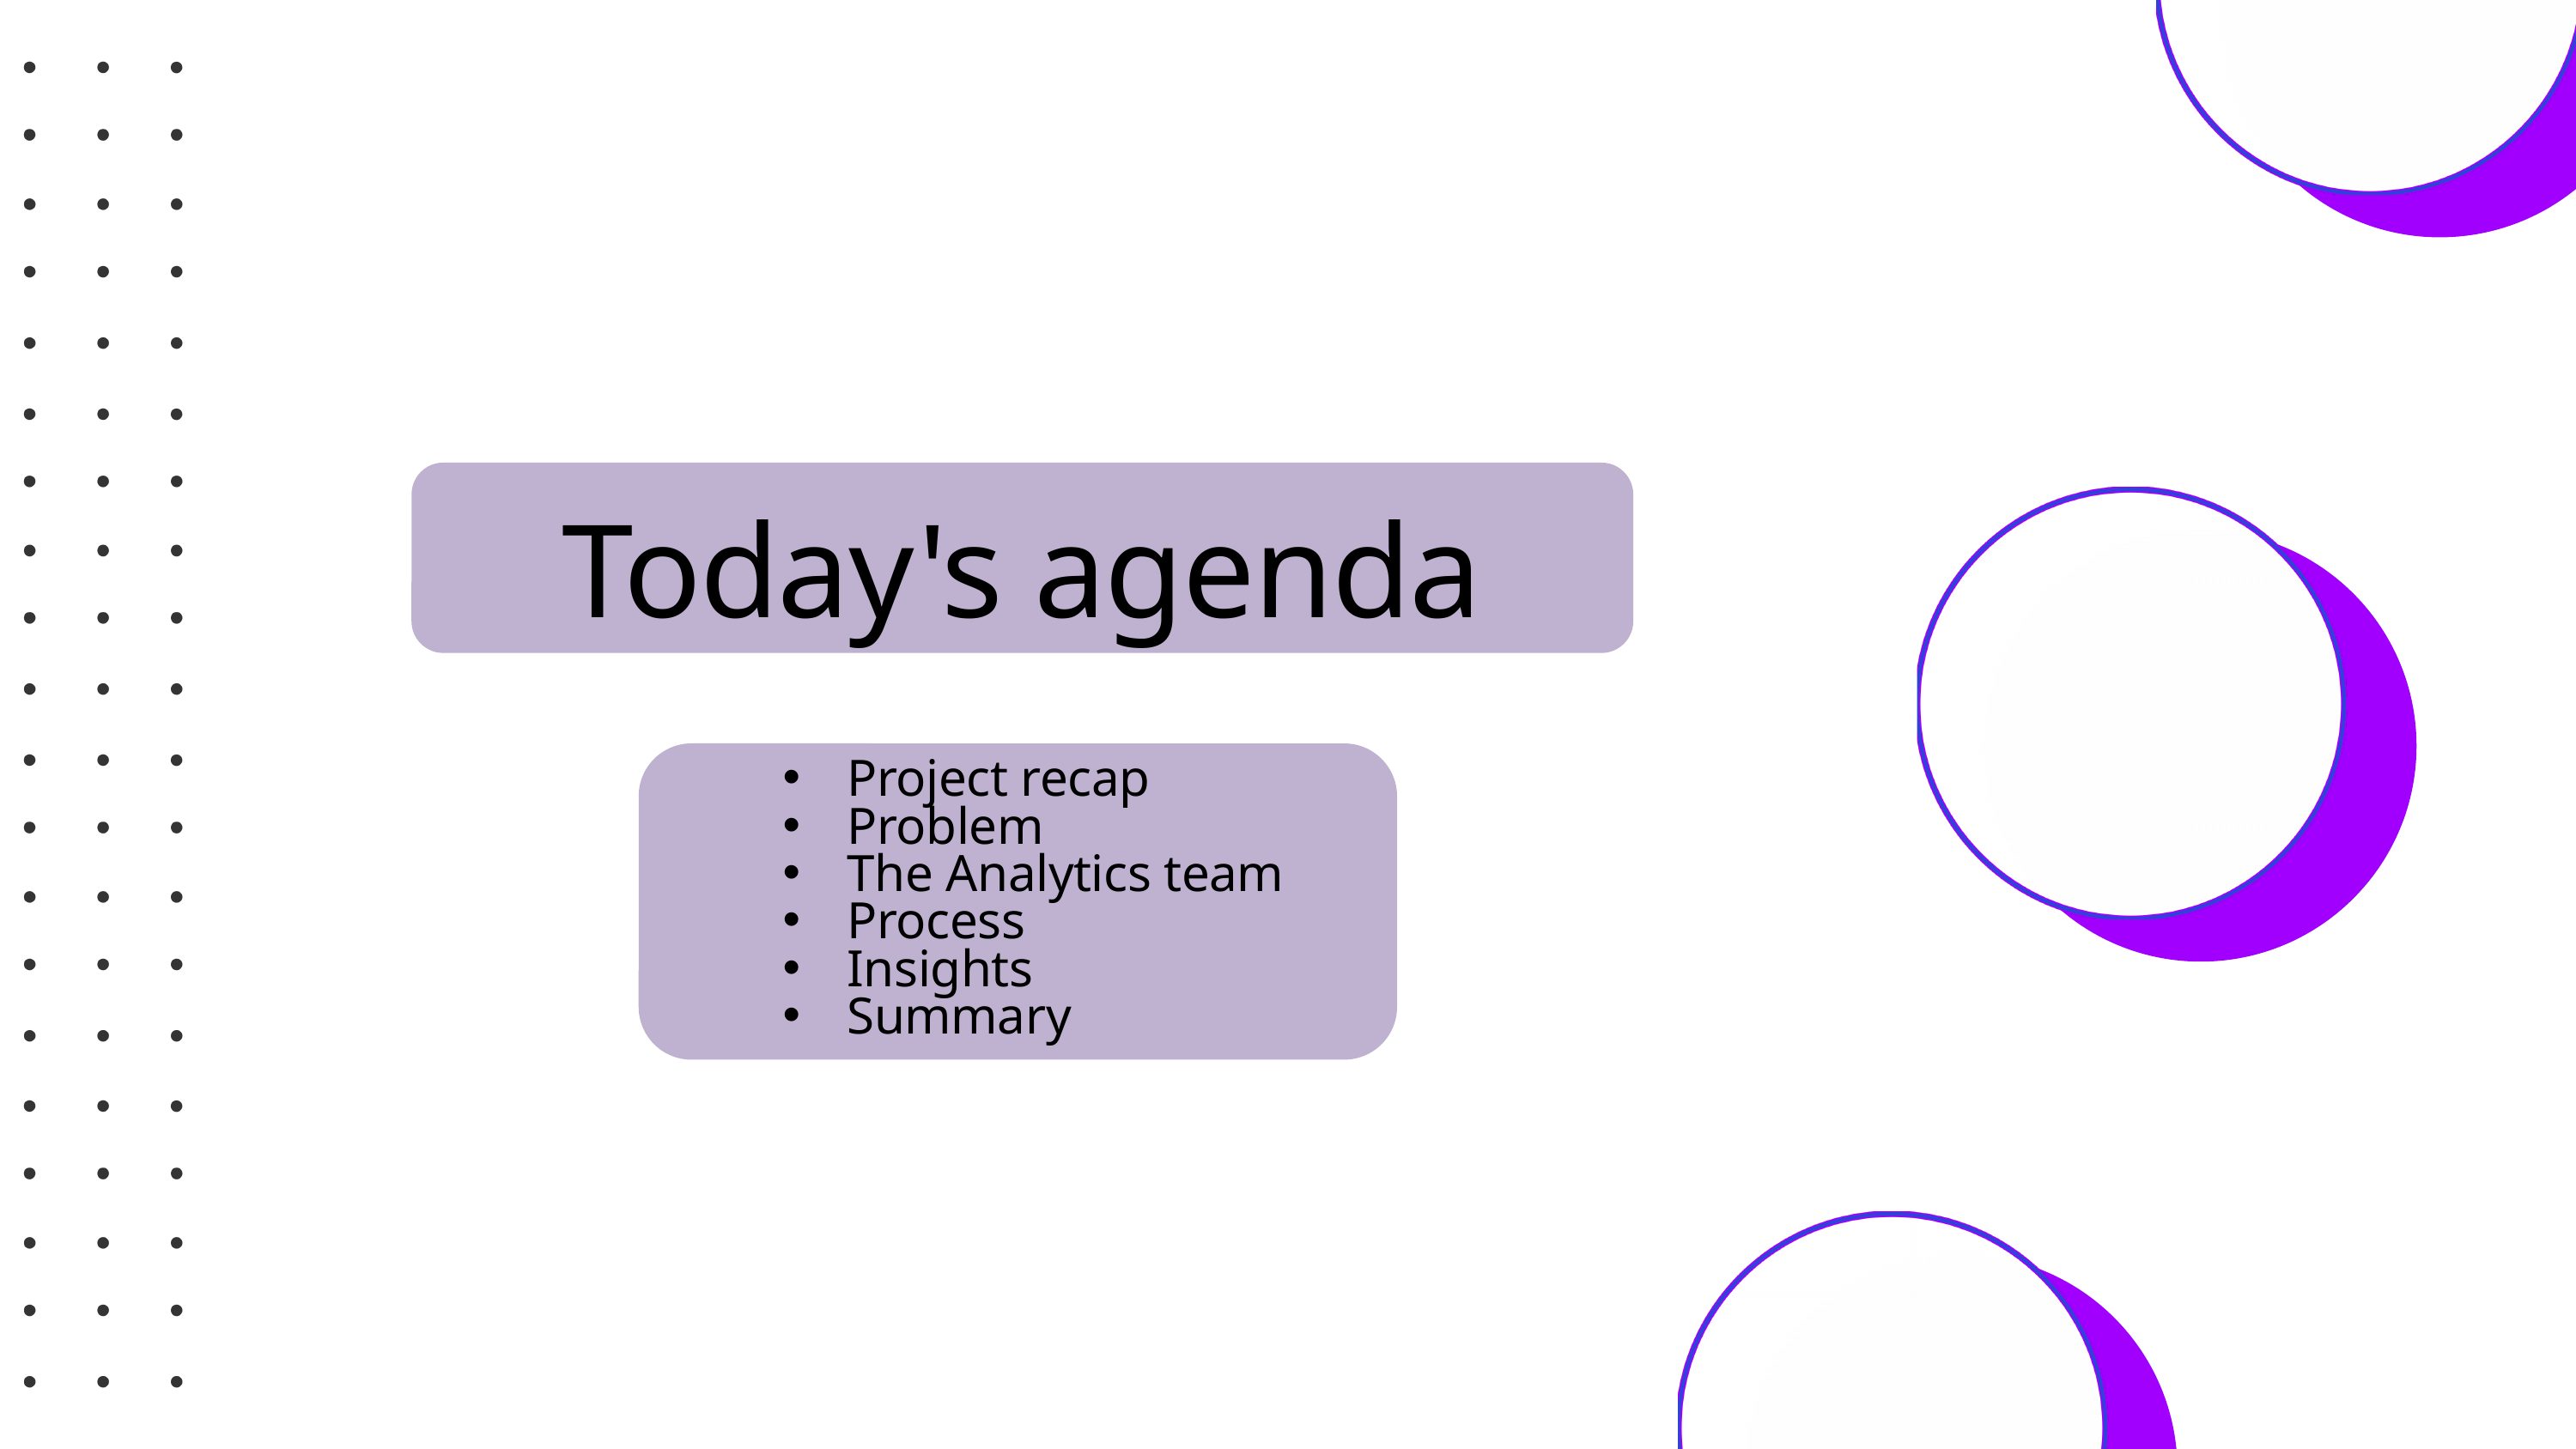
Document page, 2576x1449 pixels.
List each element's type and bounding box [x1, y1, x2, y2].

text_box [2155, 0, 2576, 238]
text_box [1917, 487, 2417, 962]
text_box [1677, 1210, 2178, 1449]
text_box [0, 57, 187, 1392]
text_box [411, 462, 1634, 1069]
